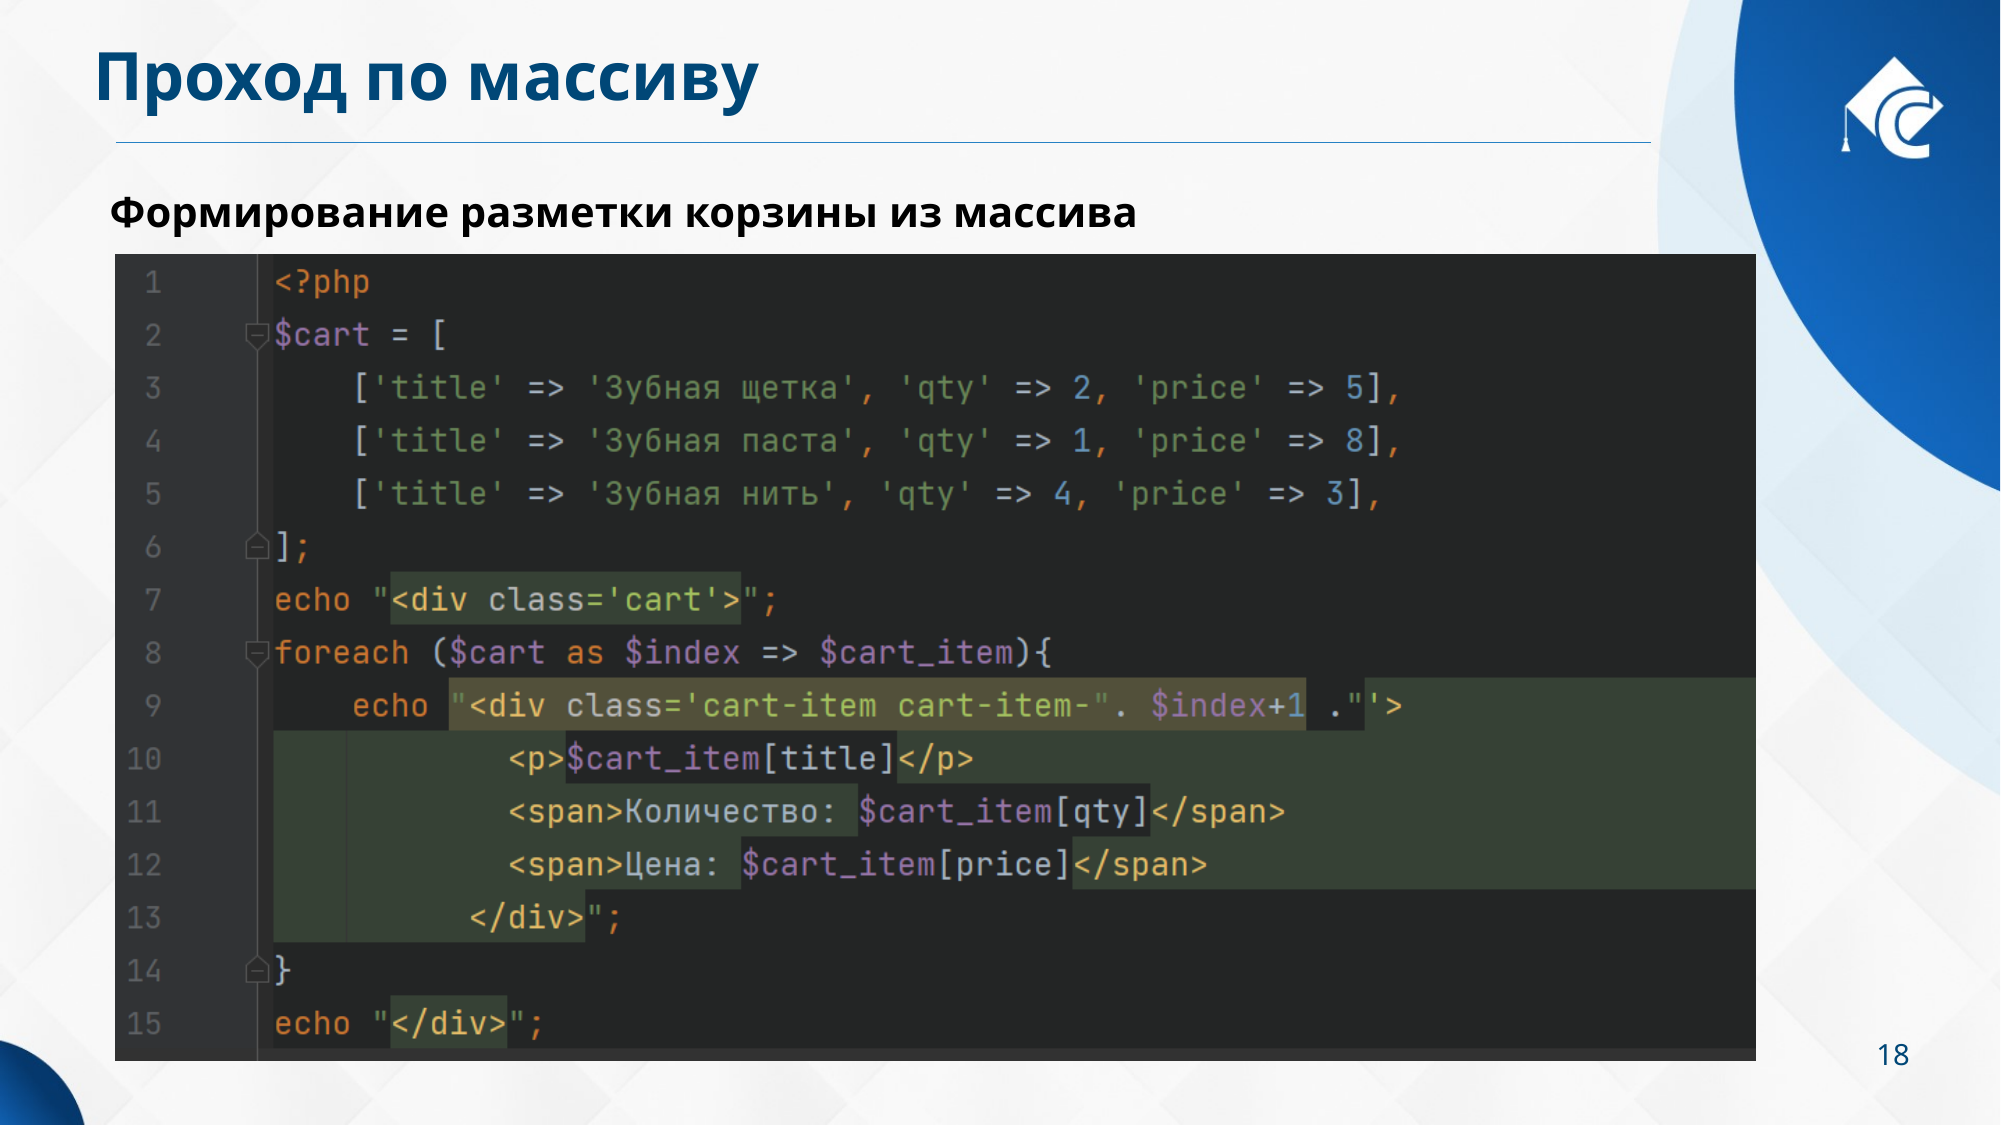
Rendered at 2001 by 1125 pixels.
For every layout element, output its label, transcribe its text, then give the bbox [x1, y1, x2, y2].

slide_number 18 [1806, 1026, 1925, 1086]
title Проход по массиву [78, 20, 1614, 138]
picture [0, 0, 2001, 1125]
text_box Формирование разметки корзины из массива [94, 184, 1652, 256]
